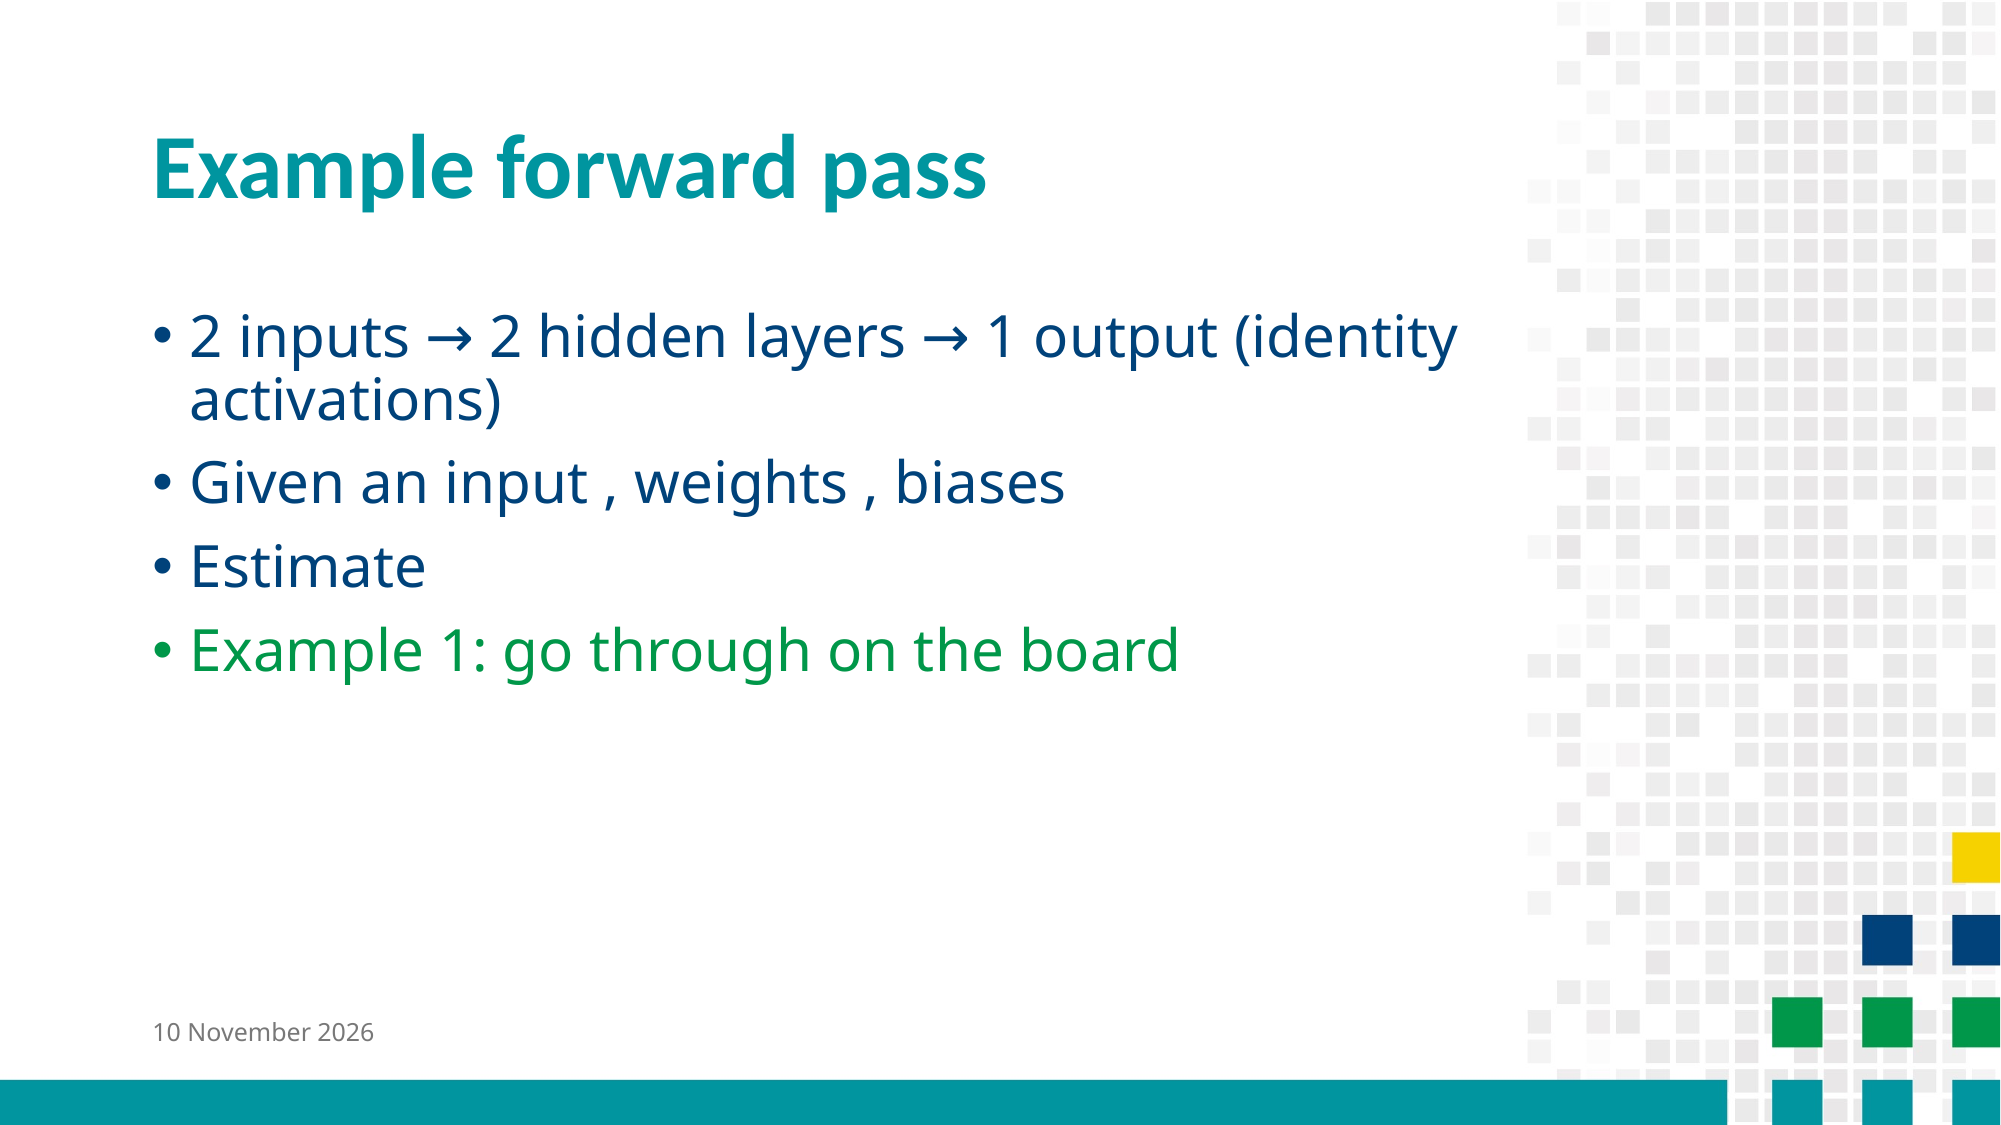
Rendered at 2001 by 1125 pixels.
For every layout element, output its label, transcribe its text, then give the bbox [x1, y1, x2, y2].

picture [0, 0, 2001, 1125]
title Example forward pass [137, 59, 1863, 278]
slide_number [137, 1003, 588, 1064]
